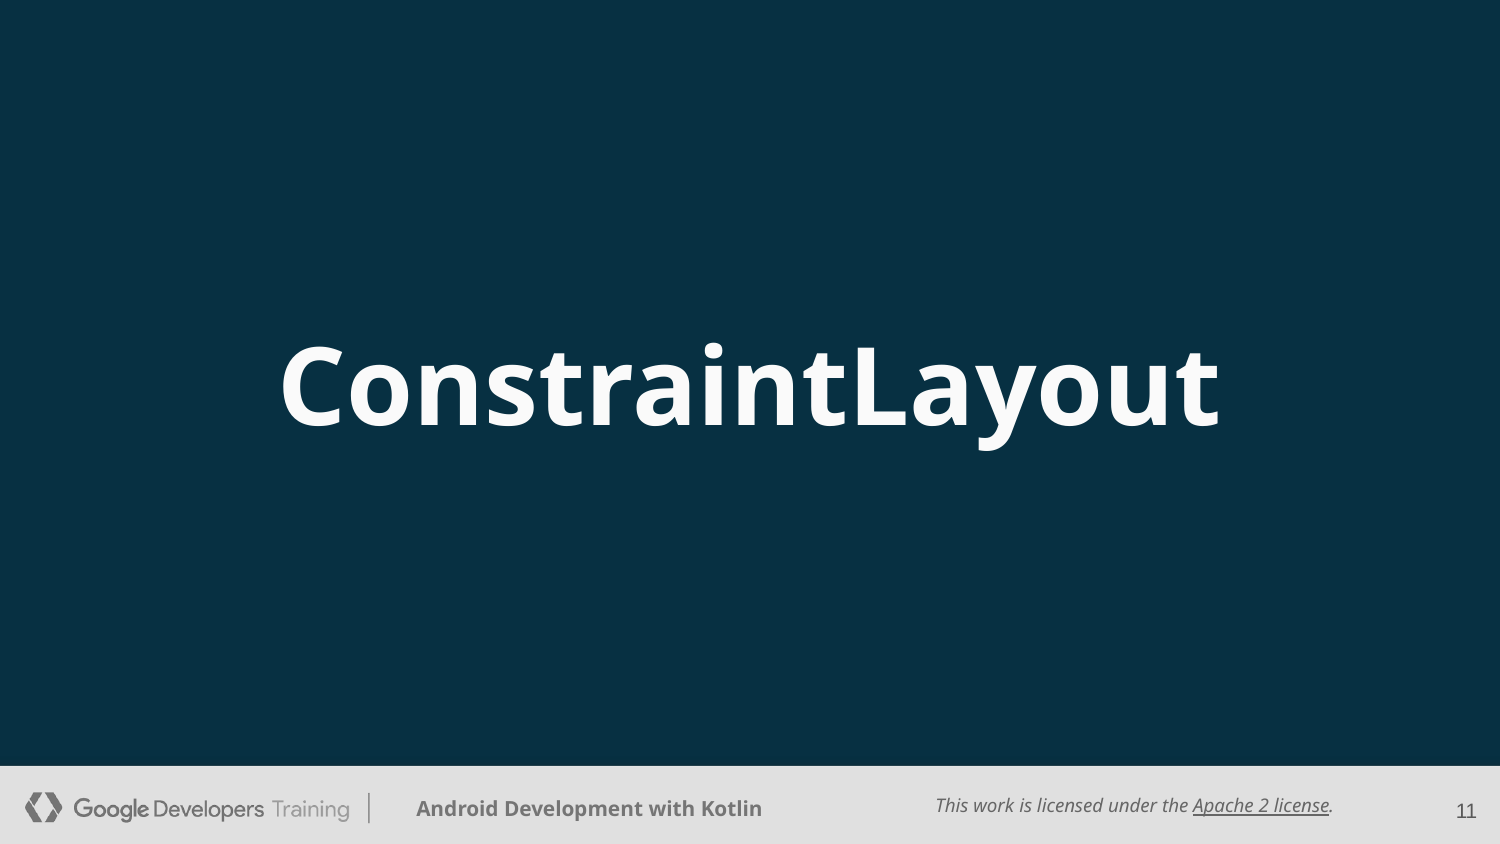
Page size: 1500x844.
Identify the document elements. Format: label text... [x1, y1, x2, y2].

text_box ConstraintLayout [51, 0, 1449, 765]
slide_number 11 [1402, 777, 1493, 842]
picture [0, 0, 1500, 844]
